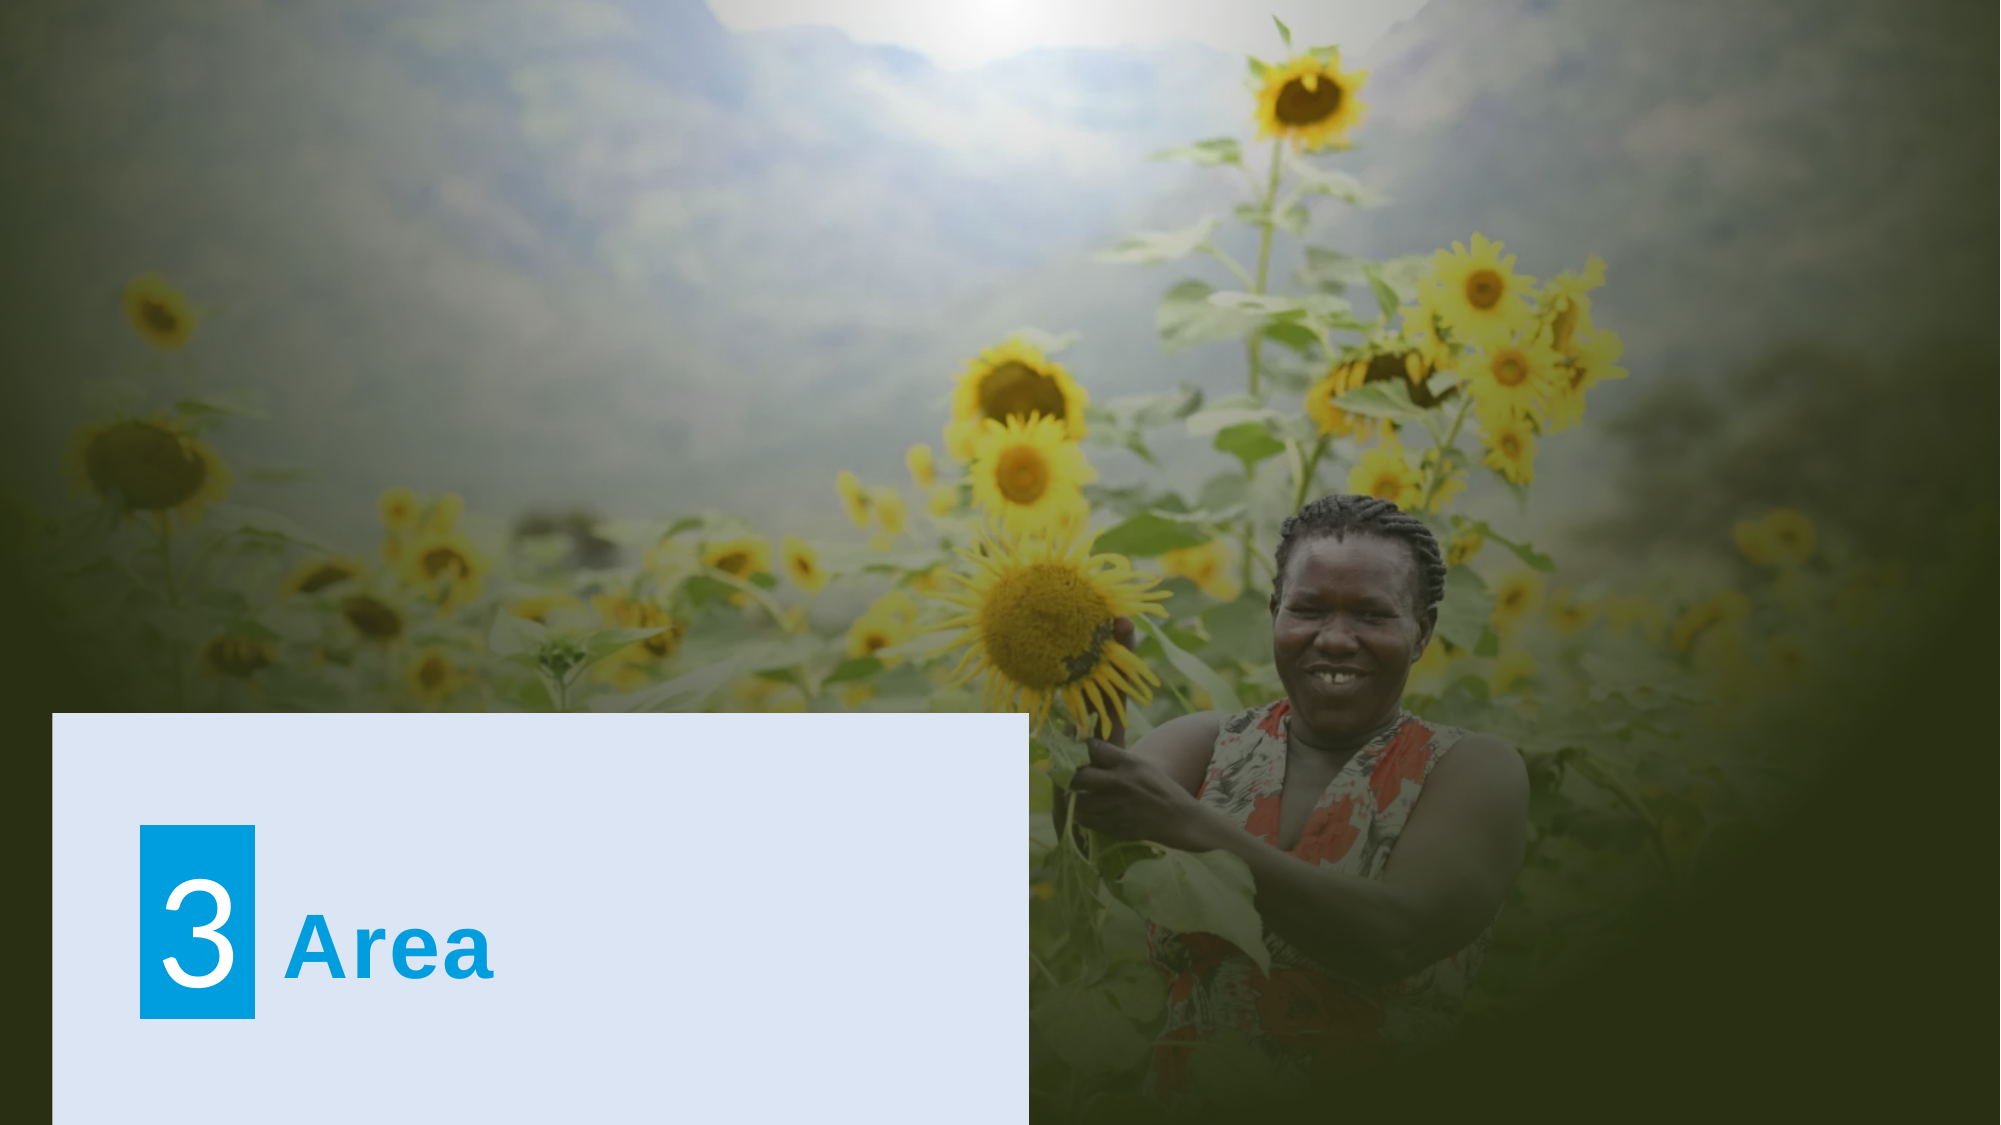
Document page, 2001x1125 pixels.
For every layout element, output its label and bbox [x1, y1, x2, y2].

picture [0, 0, 2000, 1125]
text_box [141, 813, 254, 1031]
text_box [52, 713, 1029, 1125]
